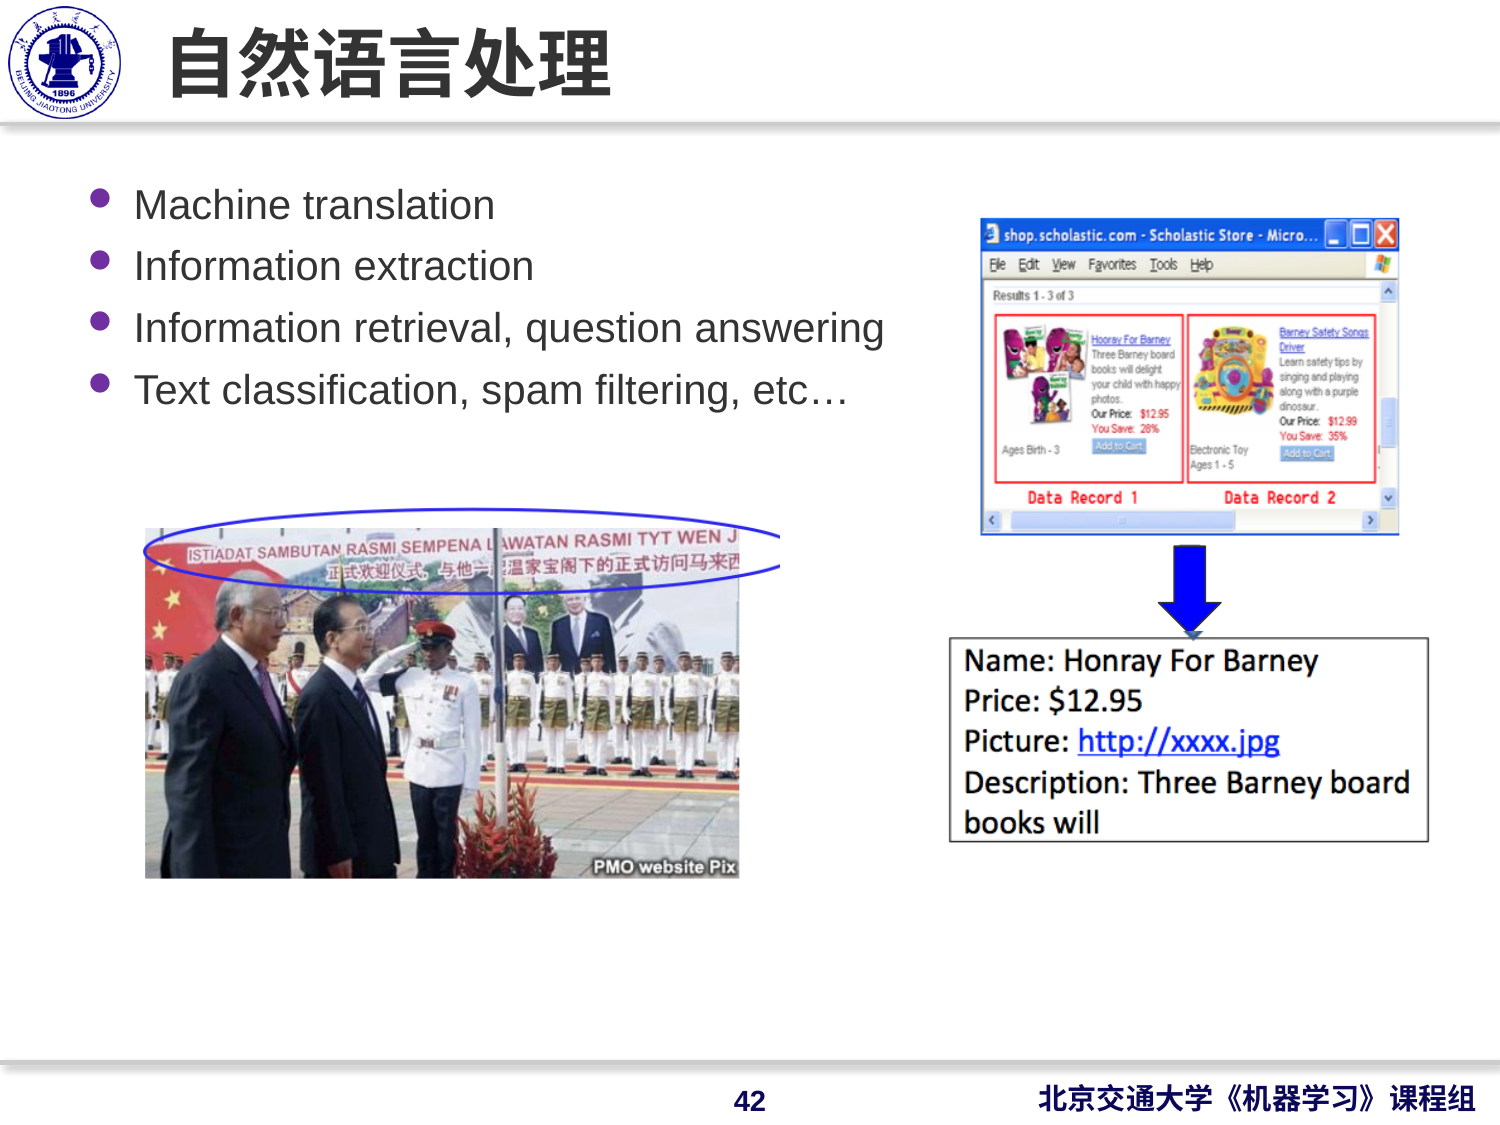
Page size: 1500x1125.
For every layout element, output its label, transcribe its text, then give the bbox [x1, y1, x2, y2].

picture [967, 208, 1412, 547]
picture [939, 630, 1438, 851]
text_box [1158, 554, 1221, 629]
title 自然语言处理 [162, 29, 1438, 107]
picture [117, 503, 780, 888]
text_box Machine translation Information extraction Information retrieval, question answering Text classification, spam filtering, etc… [0, 106, 1263, 421]
picture [8, 6, 121, 106]
